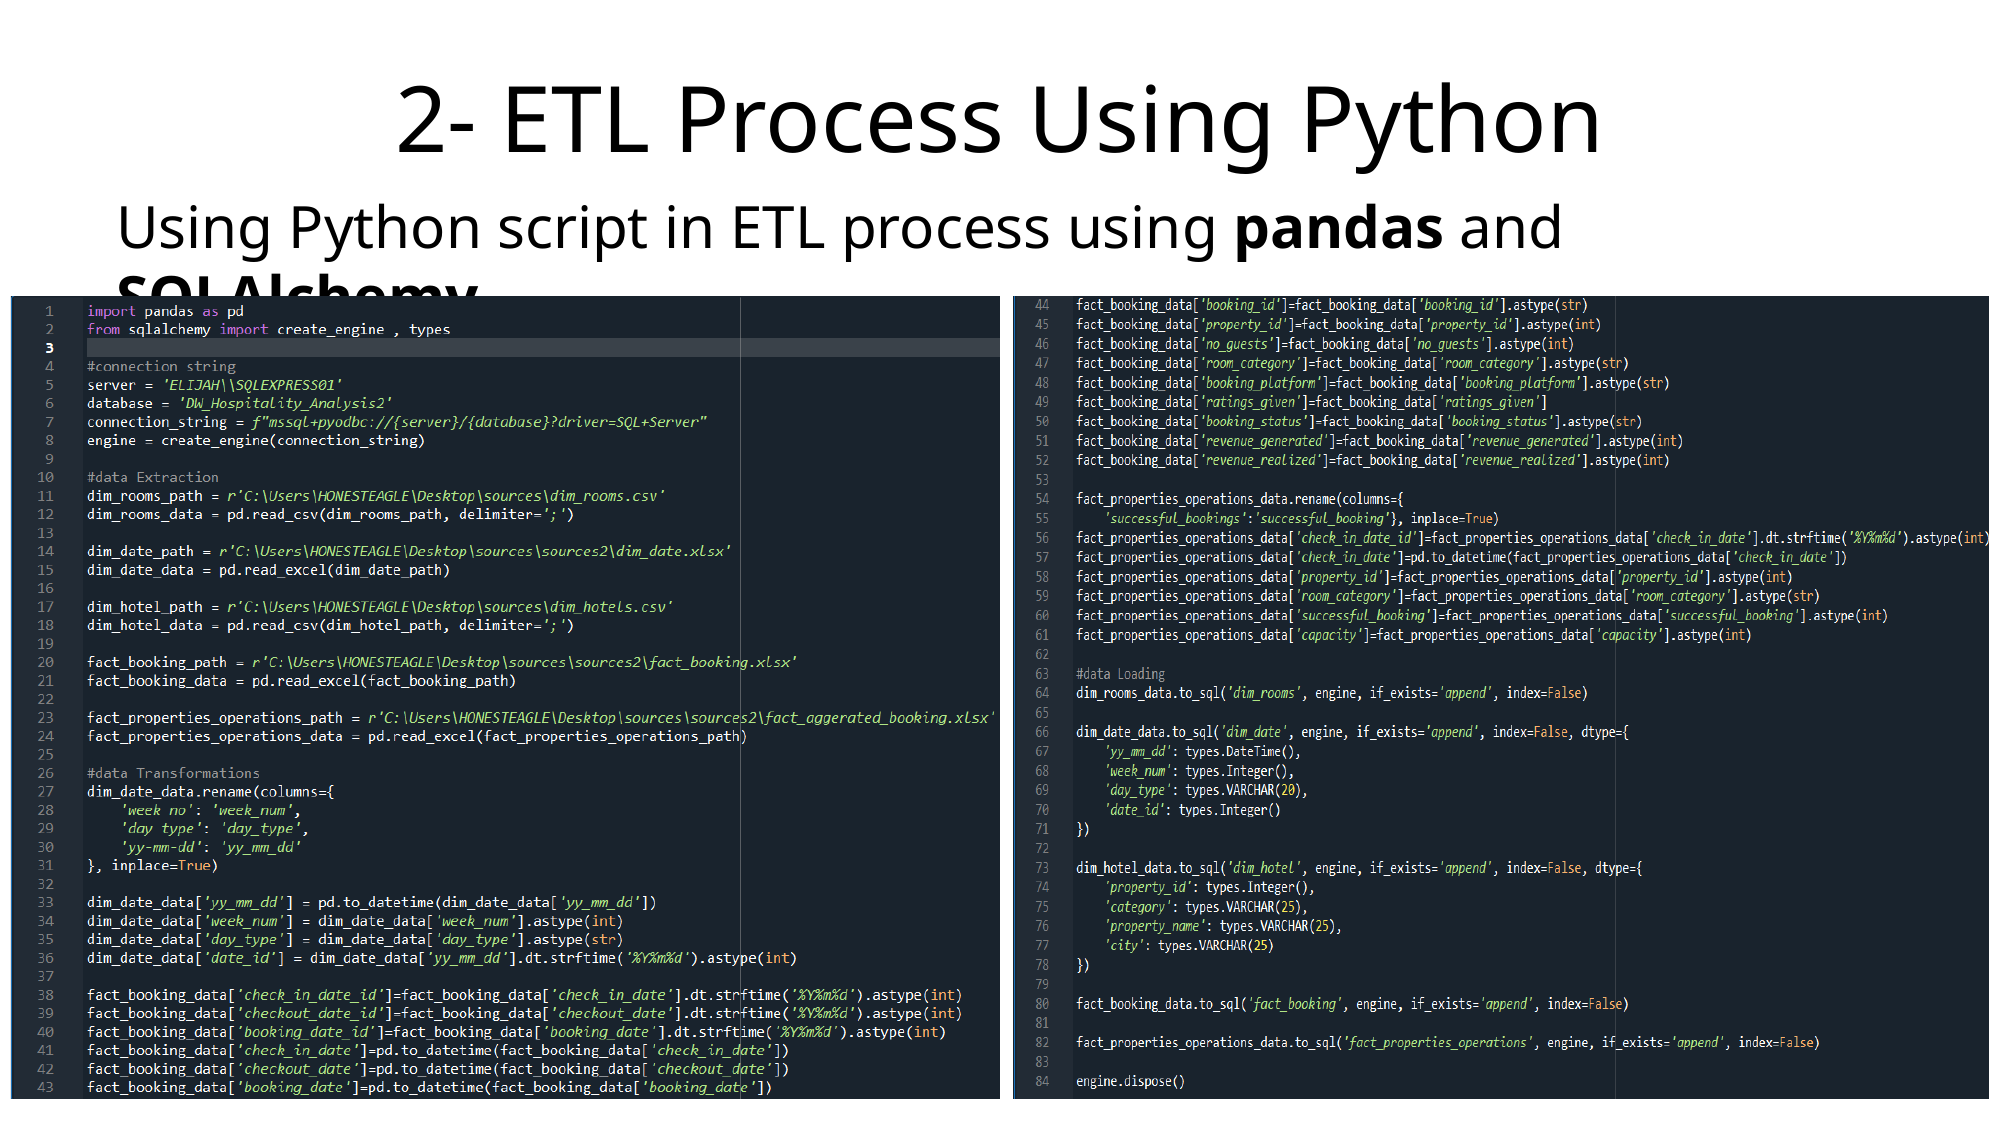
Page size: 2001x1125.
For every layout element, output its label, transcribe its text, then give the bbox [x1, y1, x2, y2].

text_box Using Python script in ETL process using pandas and SQLAlchemy [101, 182, 1899, 295]
title 2- ETL Process Using Python [137, 47, 1863, 182]
picture [10, 295, 1990, 1099]
